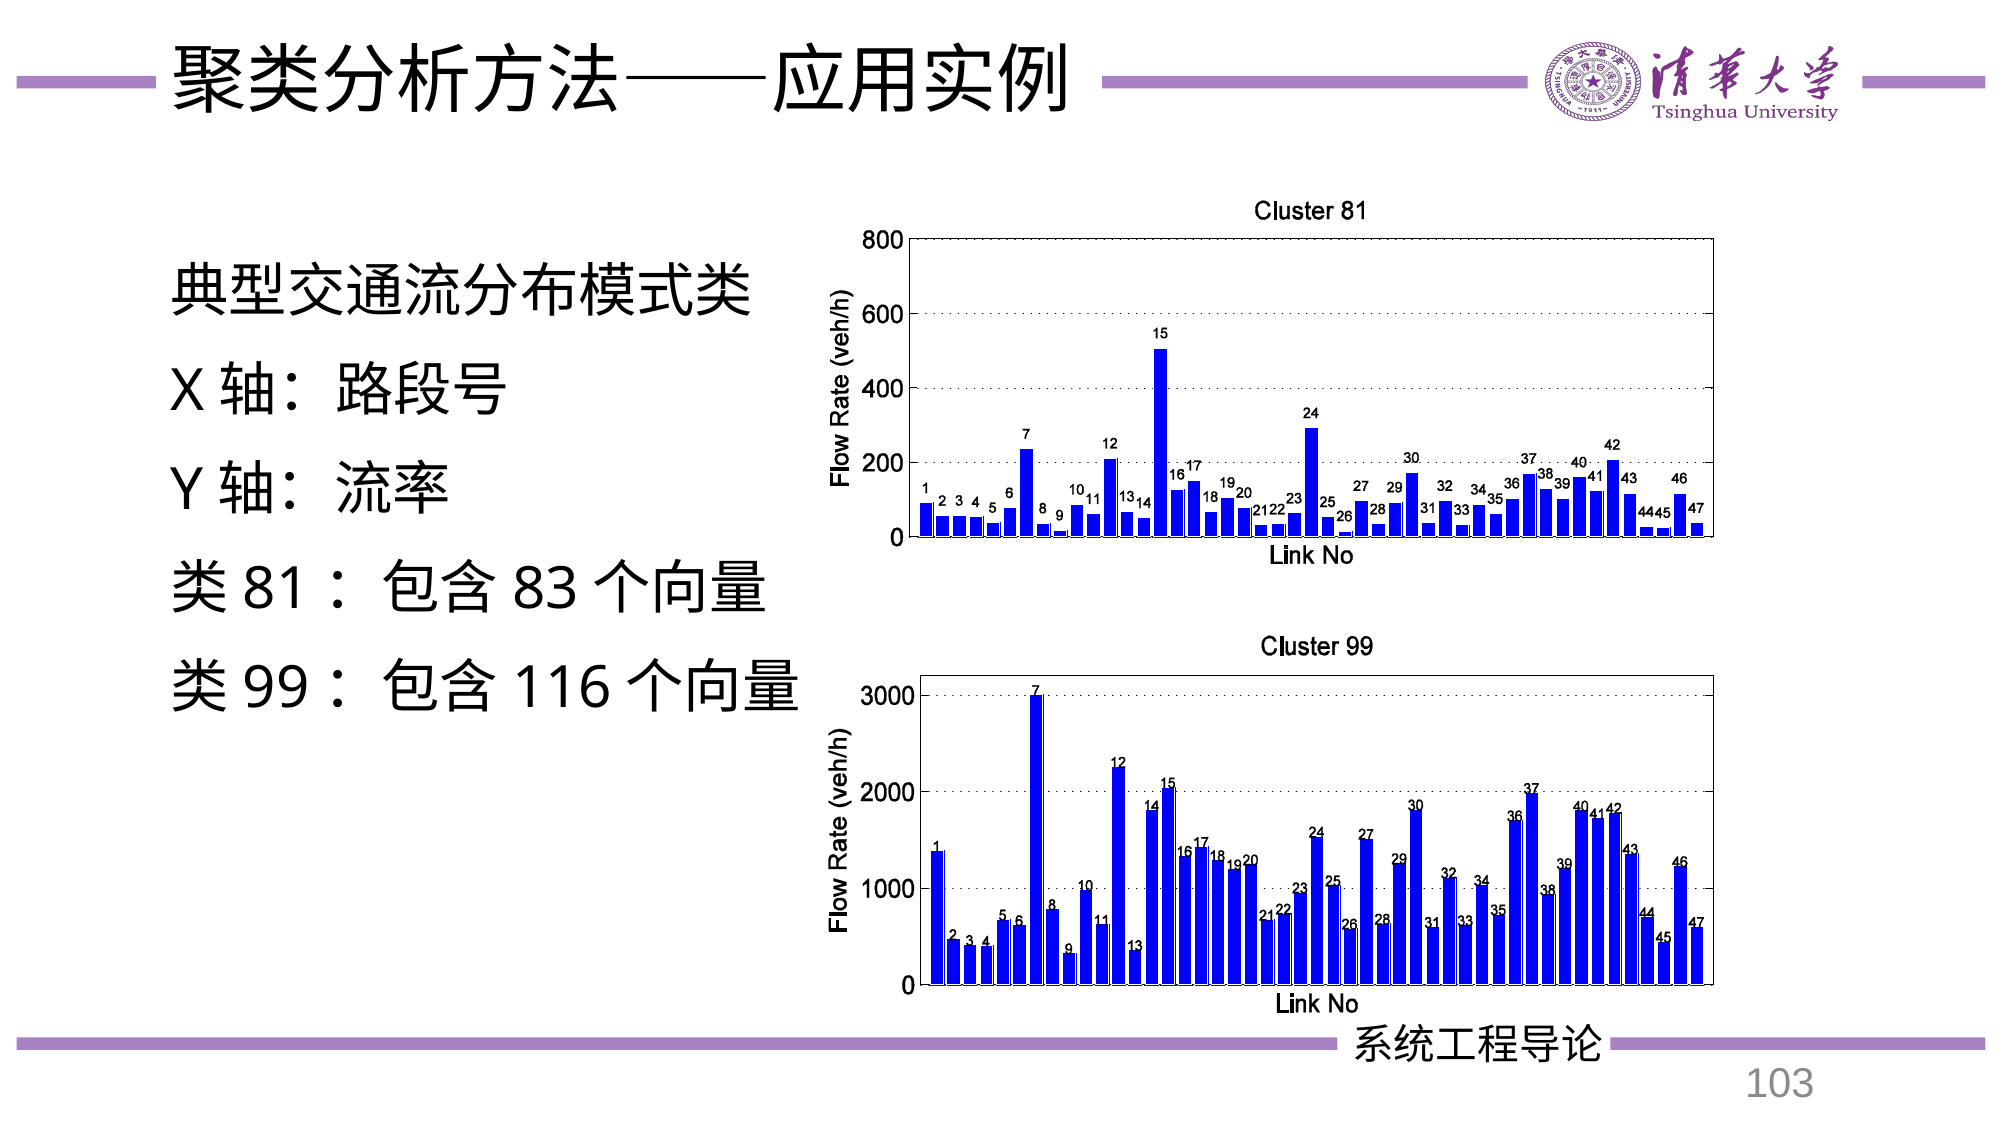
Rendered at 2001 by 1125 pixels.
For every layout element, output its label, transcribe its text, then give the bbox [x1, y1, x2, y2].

slide_number 103 [1610, 1051, 1830, 1112]
picture [1545, 42, 1641, 121]
text_box 典型交通流分布模式类 X轴：路段号 Y轴：流率 类81：包含83个向量 类99：包含116个向量 [155, 245, 819, 727]
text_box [819, 184, 1720, 1023]
title 聚类分析方法——应用实例 [155, 0, 1103, 191]
picture [1652, 46, 1838, 121]
